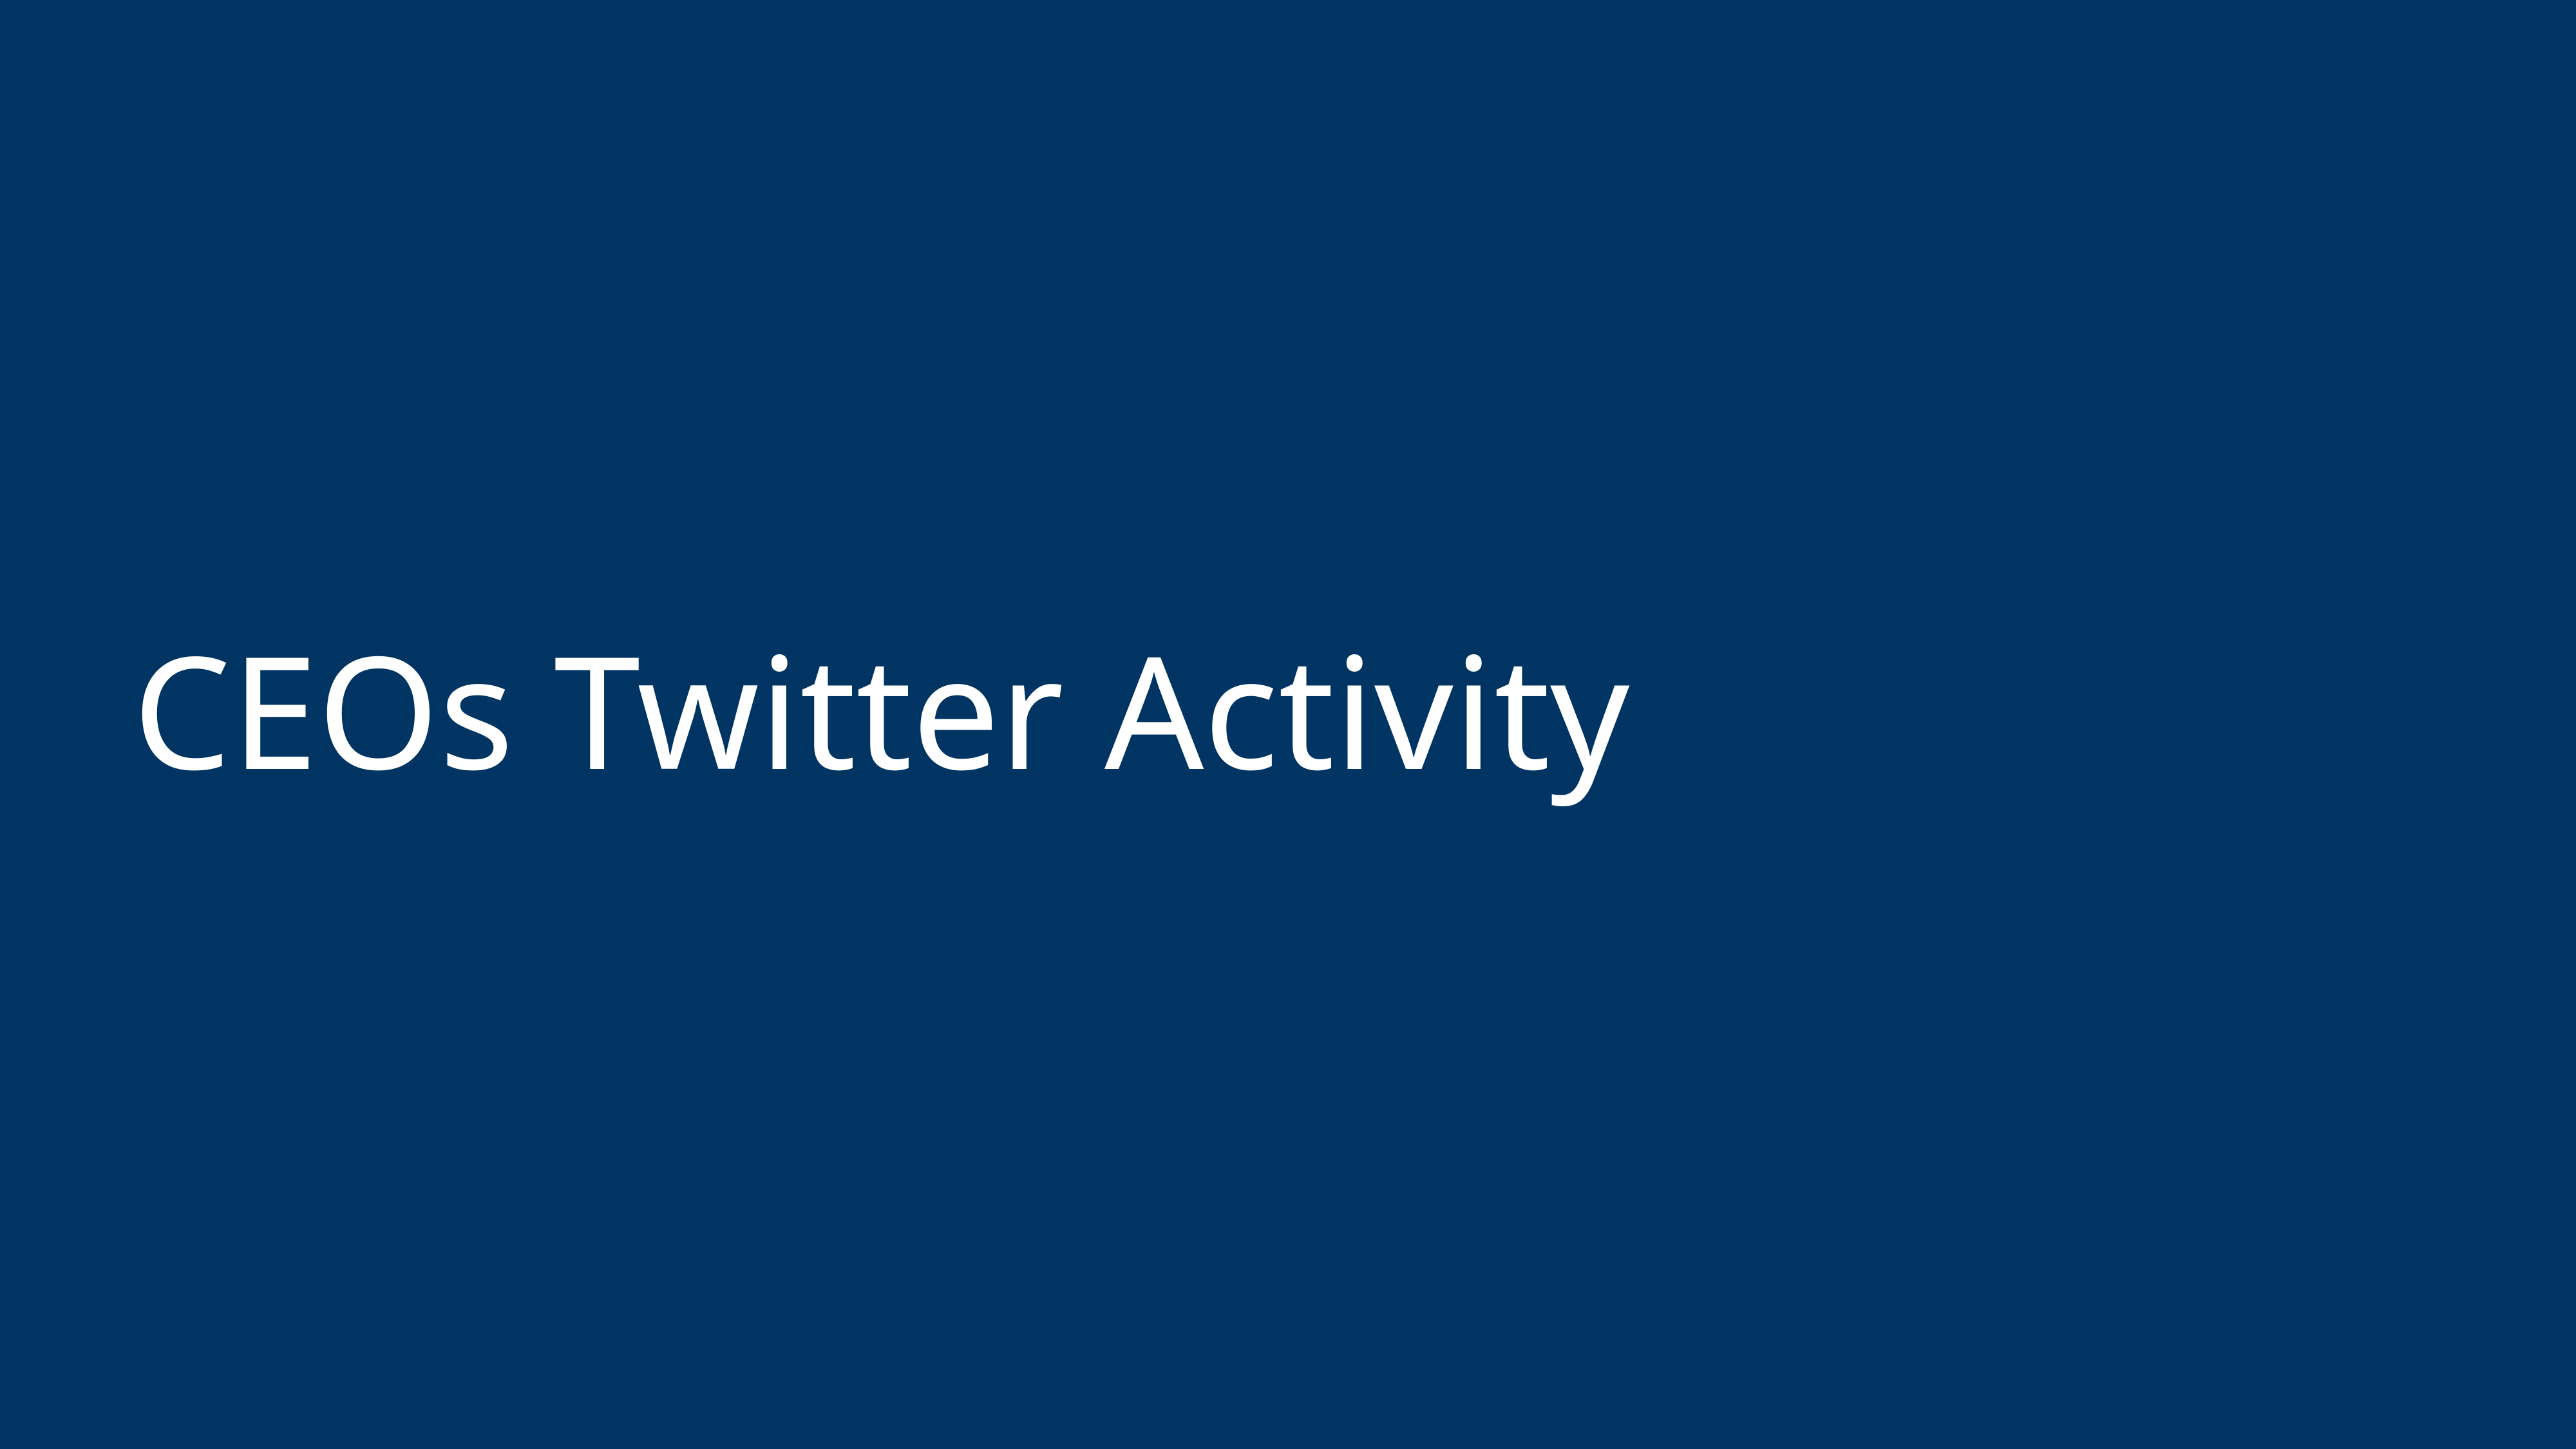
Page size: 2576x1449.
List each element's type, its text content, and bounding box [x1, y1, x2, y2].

title CEOs Twitter Activity [127, 478, 2449, 971]
